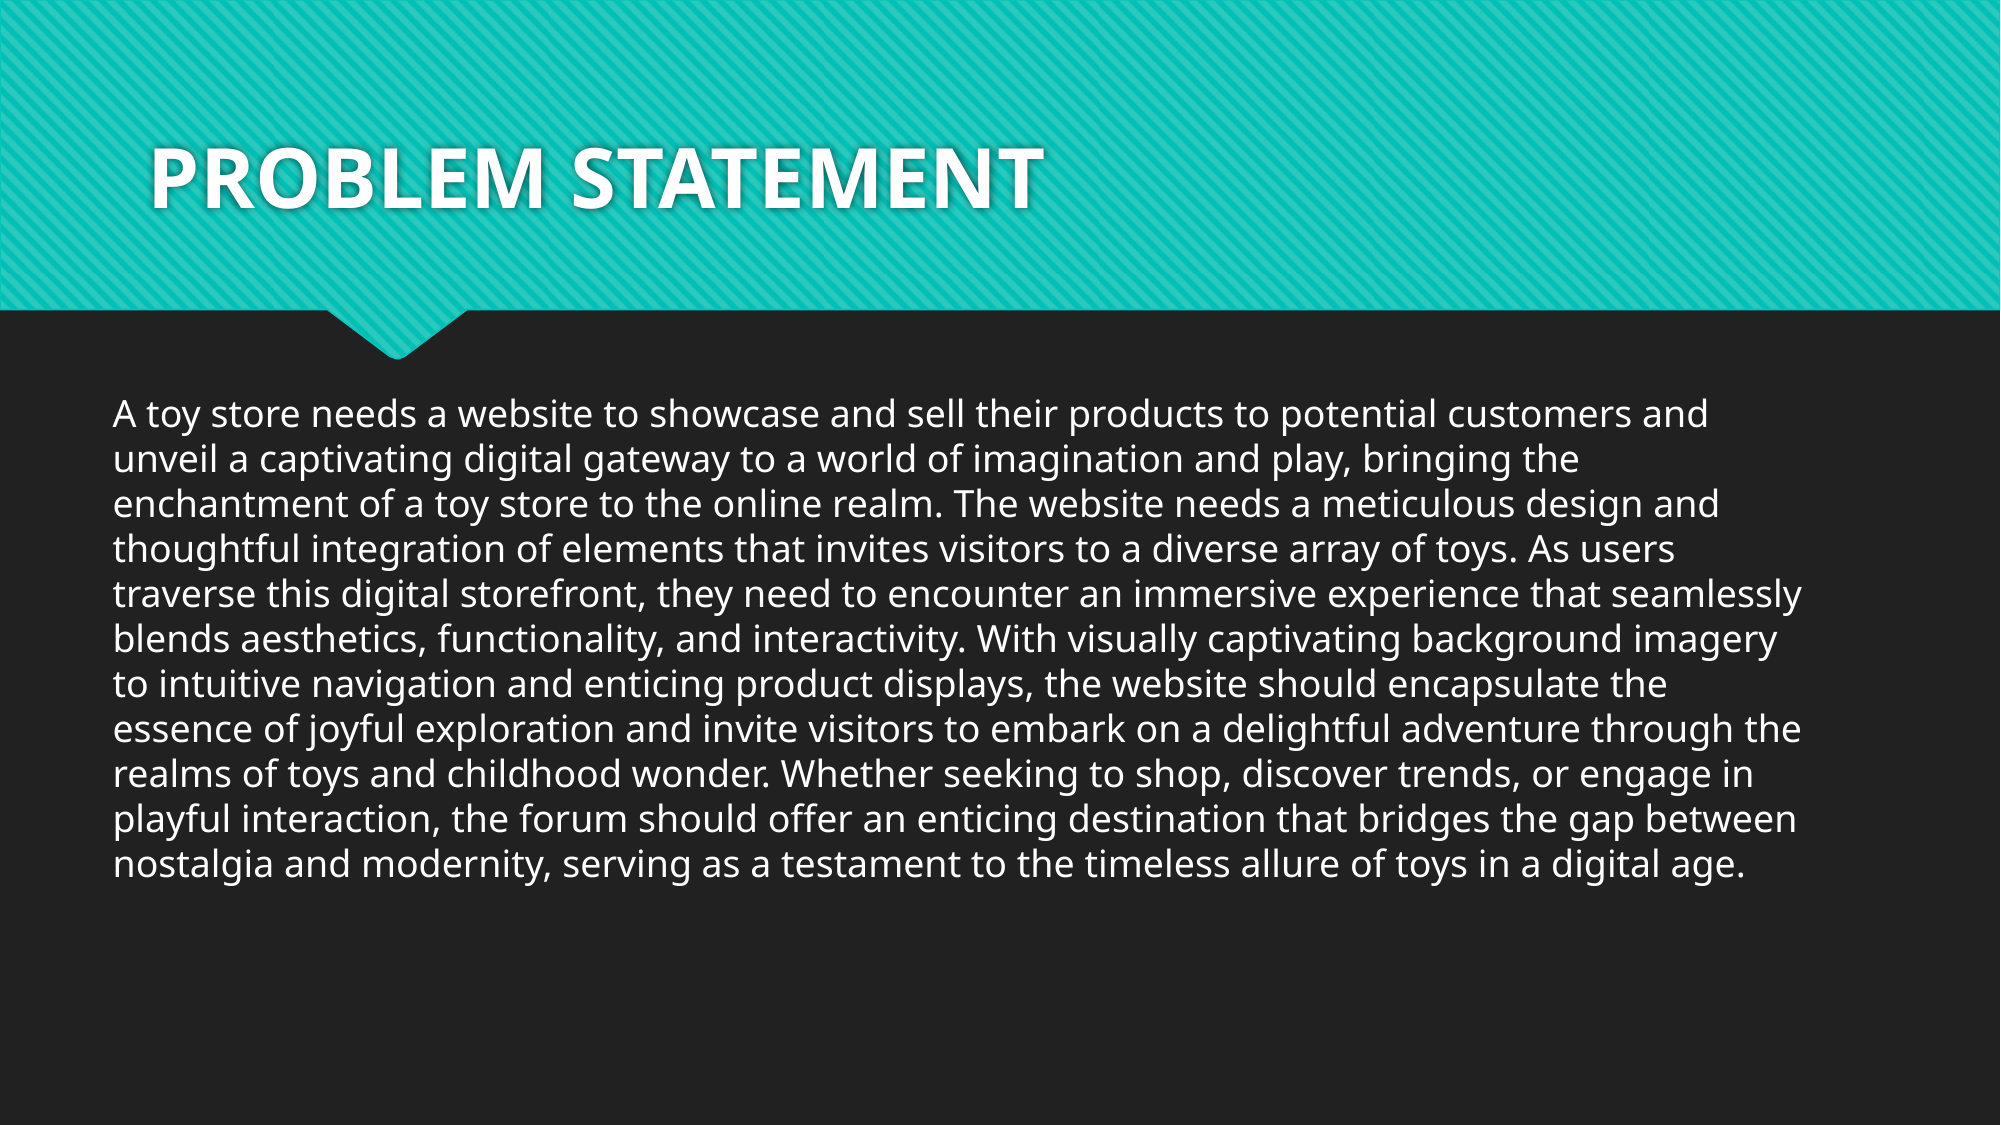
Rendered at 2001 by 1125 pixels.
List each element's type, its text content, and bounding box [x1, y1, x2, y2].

title PROBLEM STATEMENT [132, 73, 1868, 233]
text_box A toy store needs a website to showcase and sell their products to potential customers and unveil a captivating digital gateway to a world of imagination and play, bringing the enchantment of a toy store to the online realm. The website needs a meticulous design and thoughtful integration of elements that invites visitors to a diverse array of toys. As users traverse this digital storefront, they need to encounter an immersive experience that seamlessly blends aesthetics, functionality, and interactivity. With visually captivating background imagery to intuitive navigation and enticing product displays, the website should encapsulate the essence of joyful exploration and invite visitors to embark on a delightful adventure through the realms of toys and childhood wonder. Whether seeking to shop, discover trends, or engage in playful interaction, the forum should offer an enticing destination that bridges the gap between nostalgia and modernity, serving as a testament to the timeless allure of toys in a digital age. [97, 382, 1832, 893]
